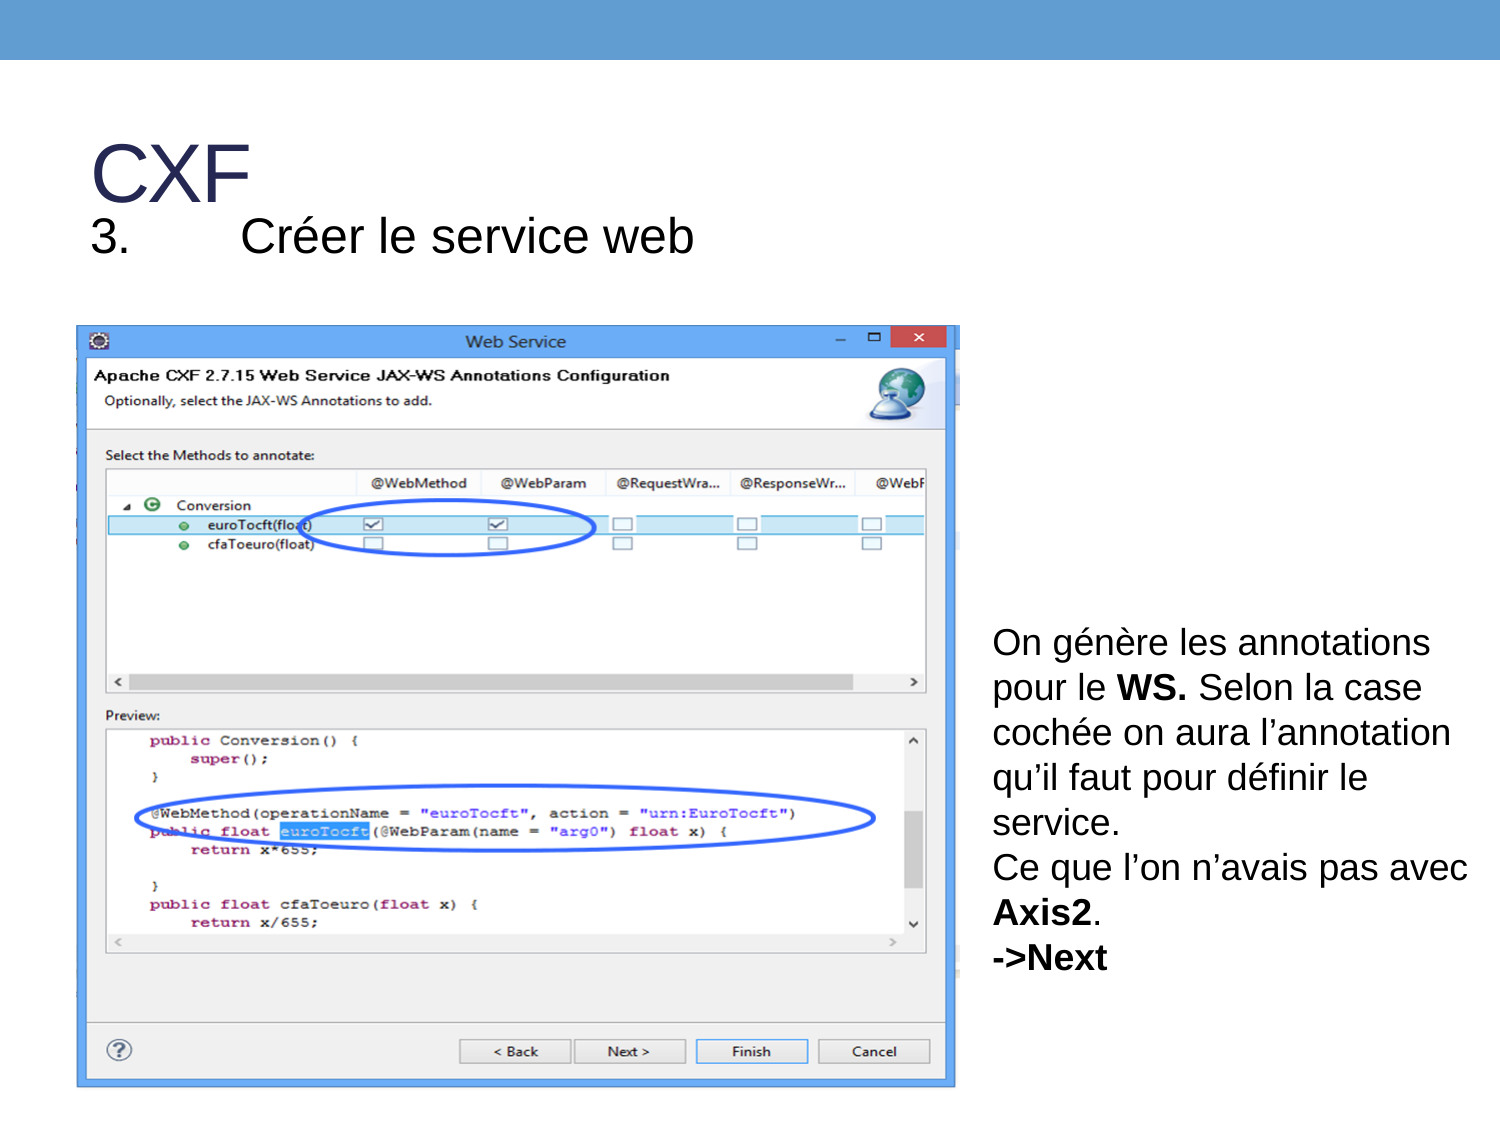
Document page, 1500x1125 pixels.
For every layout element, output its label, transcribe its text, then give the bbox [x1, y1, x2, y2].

title CXF [75, 87, 1425, 196]
picture [76, 325, 960, 1094]
text_box On génère les annotations pour le WS. Selon la case cochée on aura l’annotation qu’il faut pour définir le service. Ce que l’on n’avais pas avec Axis2. ->Next [977, 610, 1484, 986]
list 3. Créer le service web [75, 196, 1425, 1005]
